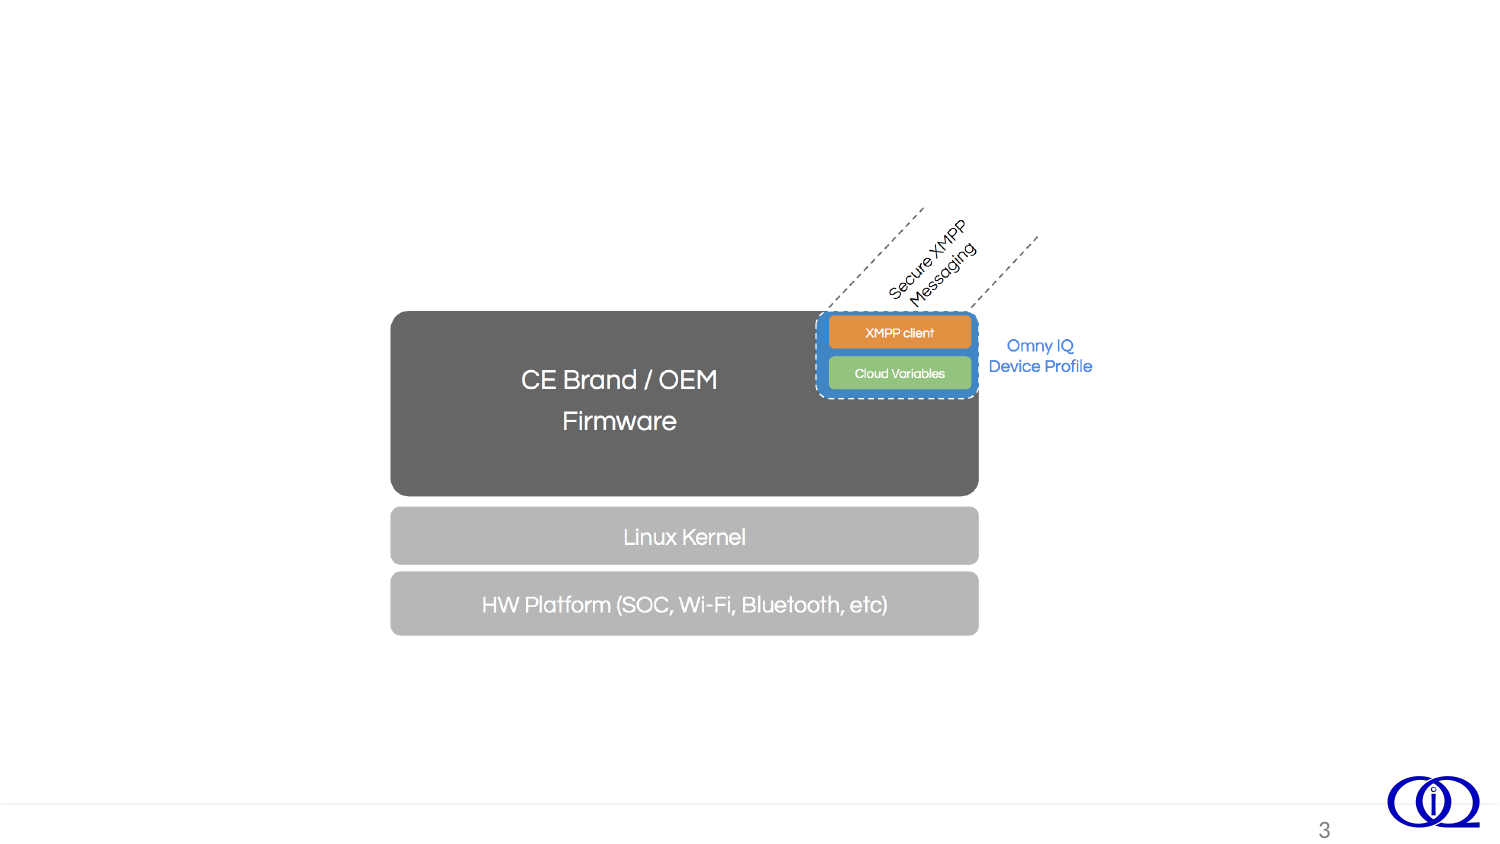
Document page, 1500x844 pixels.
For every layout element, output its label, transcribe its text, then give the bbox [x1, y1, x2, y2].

picture [1385, 754, 1482, 805]
slide_number 3 [1149, 805, 1500, 844]
picture [378, 199, 1121, 645]
